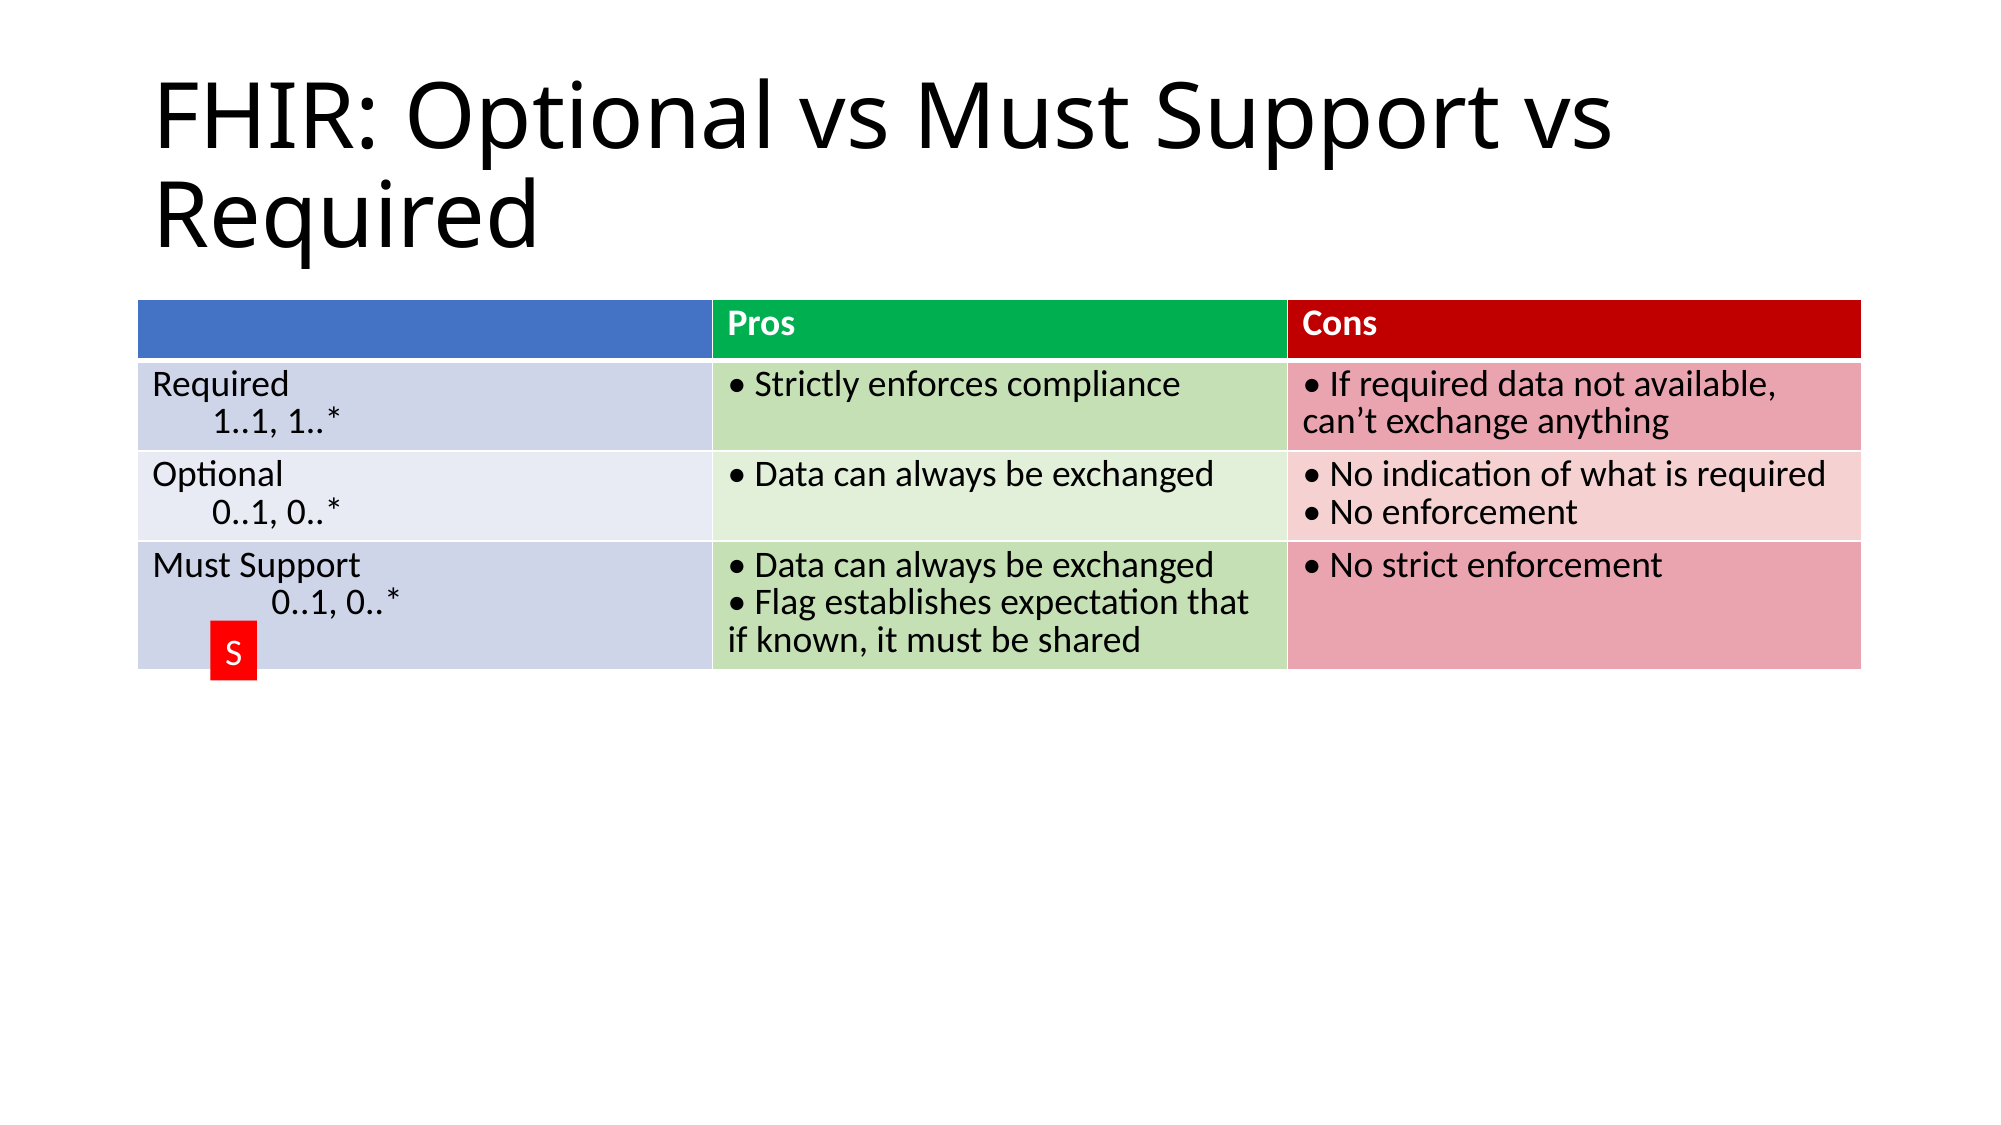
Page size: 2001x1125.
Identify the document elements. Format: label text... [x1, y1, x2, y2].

table_cell • No strict enforcement [1288, 542, 1861, 669]
title FHIR: Optional vs Must Support vs Required [137, 59, 1863, 278]
table_cell Must Support 0..1, 0..* [138, 542, 712, 669]
table_header Pros [713, 300, 1287, 358]
table_cell • If required data not available, can’t exchange anything [1288, 363, 1861, 450]
text_box S [210, 620, 257, 681]
table_cell Required 1..1, 1..* [138, 363, 712, 450]
table_header Cons [1288, 300, 1861, 358]
table_cell • No indication of what is required • No enforcement [1288, 452, 1861, 540]
table_cell • Data can always be exchanged [713, 452, 1287, 540]
table_cell • Strictly enforces compliance [713, 363, 1287, 450]
table_header [138, 300, 712, 358]
table_cell Optional 0..1, 0..* [138, 452, 712, 540]
table_cell • Data can always be exchanged • Flag establishes expectation that if known, it must be shared [713, 542, 1287, 669]
